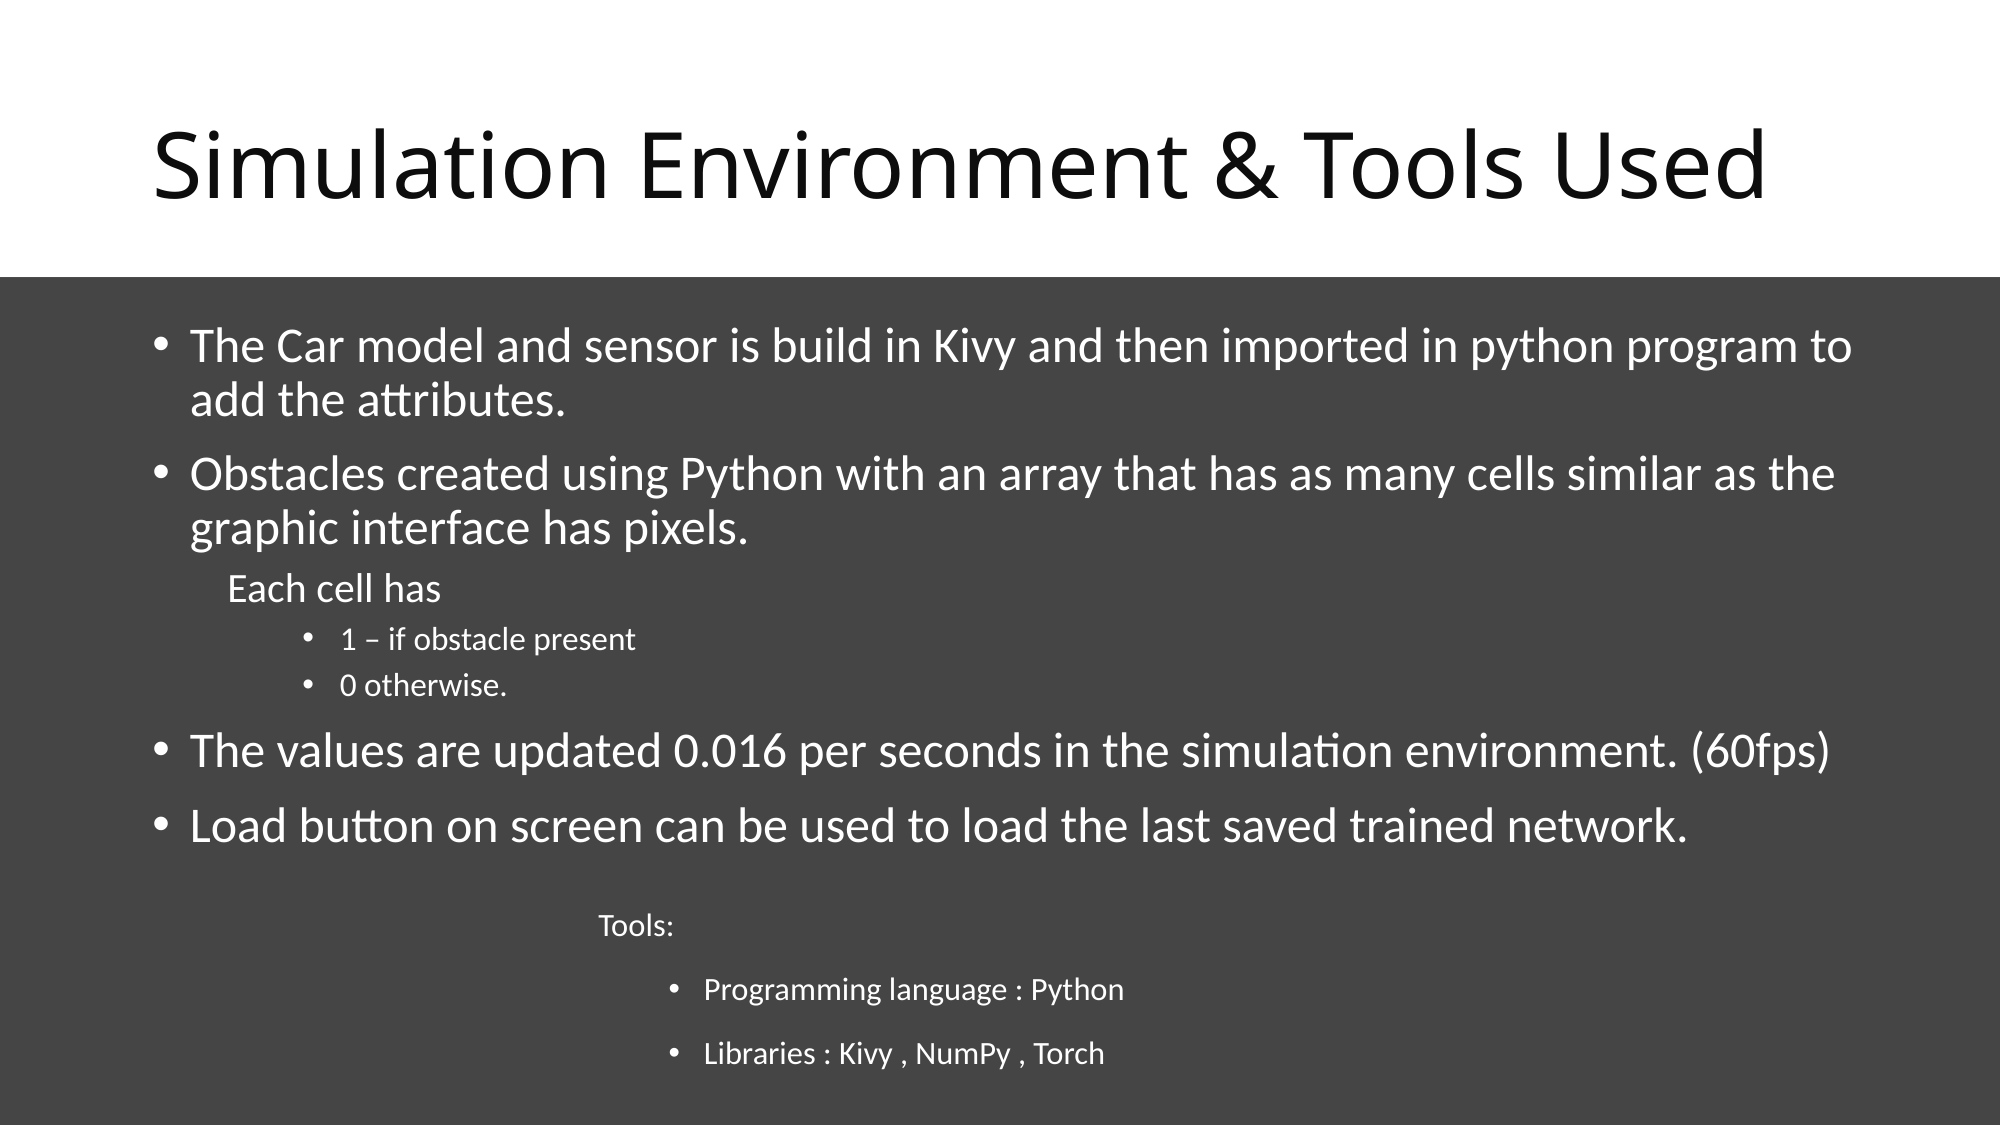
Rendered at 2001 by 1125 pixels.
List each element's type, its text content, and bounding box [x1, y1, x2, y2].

list The Car model and sensor is build in Kivy and then imported in python program to add the attributes. Obstacles created using Python with an array that has as many cells similar as the graphic interface has pixels. Each cell has 1 – if obstacle present 0 otherwise. The values are updated 0.016 per seconds in the simulation environment. (60fps) Load button on screen can be used to load the last saved trained network. [137, 293, 1937, 879]
text_box [0, 276, 2000, 1125]
text_box Tools: Programming language : Python Libraries : Kivy , NumPy , Torch [583, 900, 1220, 1082]
title Simulation Environment & Tools Used [137, 59, 1863, 278]
text_box [0, 0, 2000, 276]
